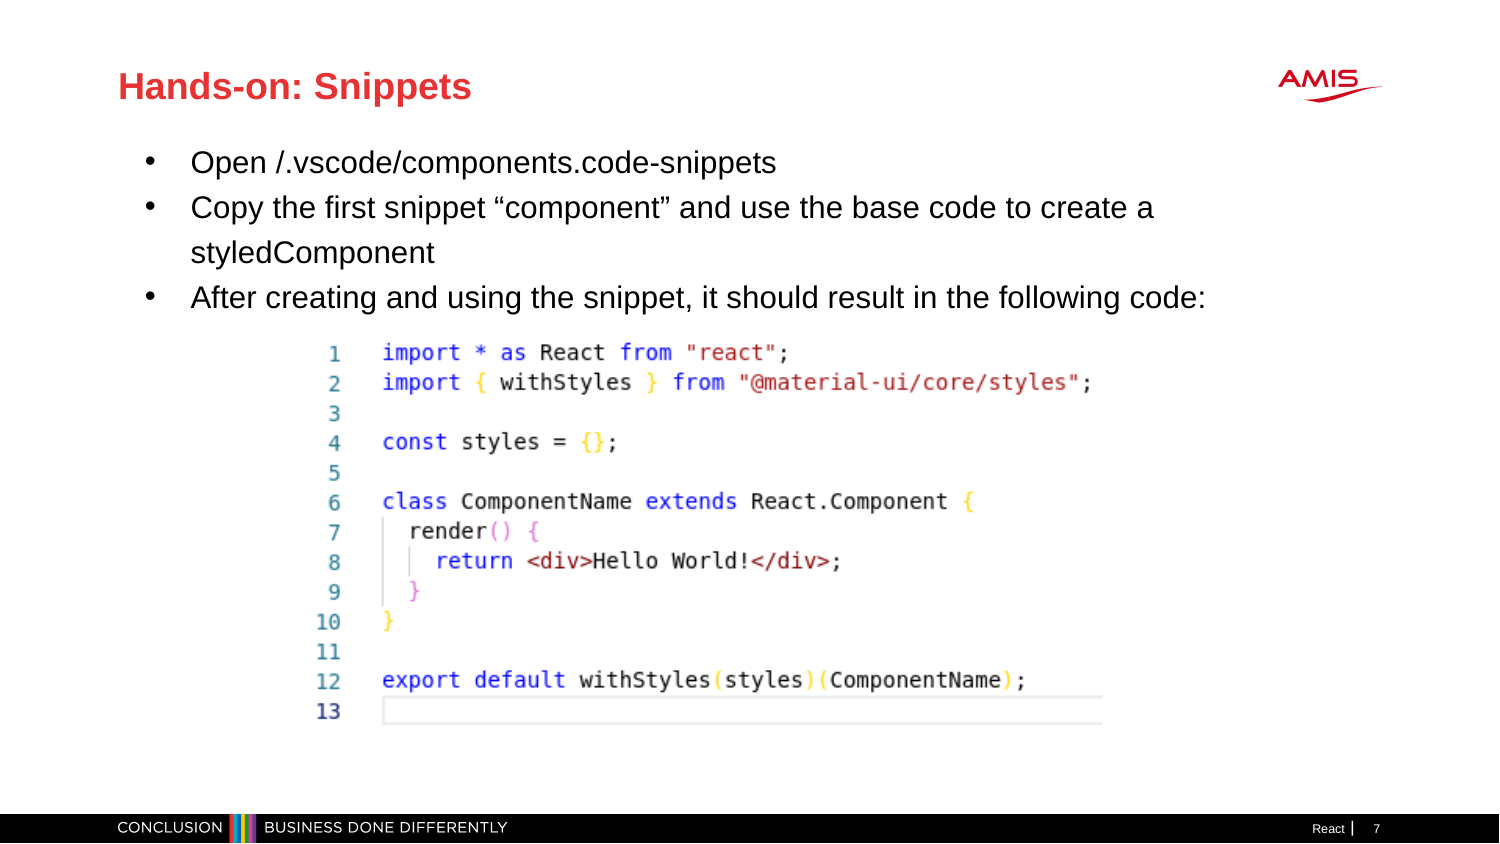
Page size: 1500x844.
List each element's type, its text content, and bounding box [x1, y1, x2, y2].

text_box React [814, 820, 1345, 838]
picture [0, 814, 236, 843]
picture [314, 340, 1103, 727]
text_box Hands-on: Snippets [118, 47, 1204, 129]
picture [239, 814, 1499, 843]
picture [1204, 58, 1387, 105]
text_box Open /.vscode/components.code-snippets Copy the first snippet “component” and use the base code to create a styledComponent After creating and using the snippet, it should result in the following code: [143, 89, 1229, 727]
text_box <number> [1358, 820, 1381, 838]
